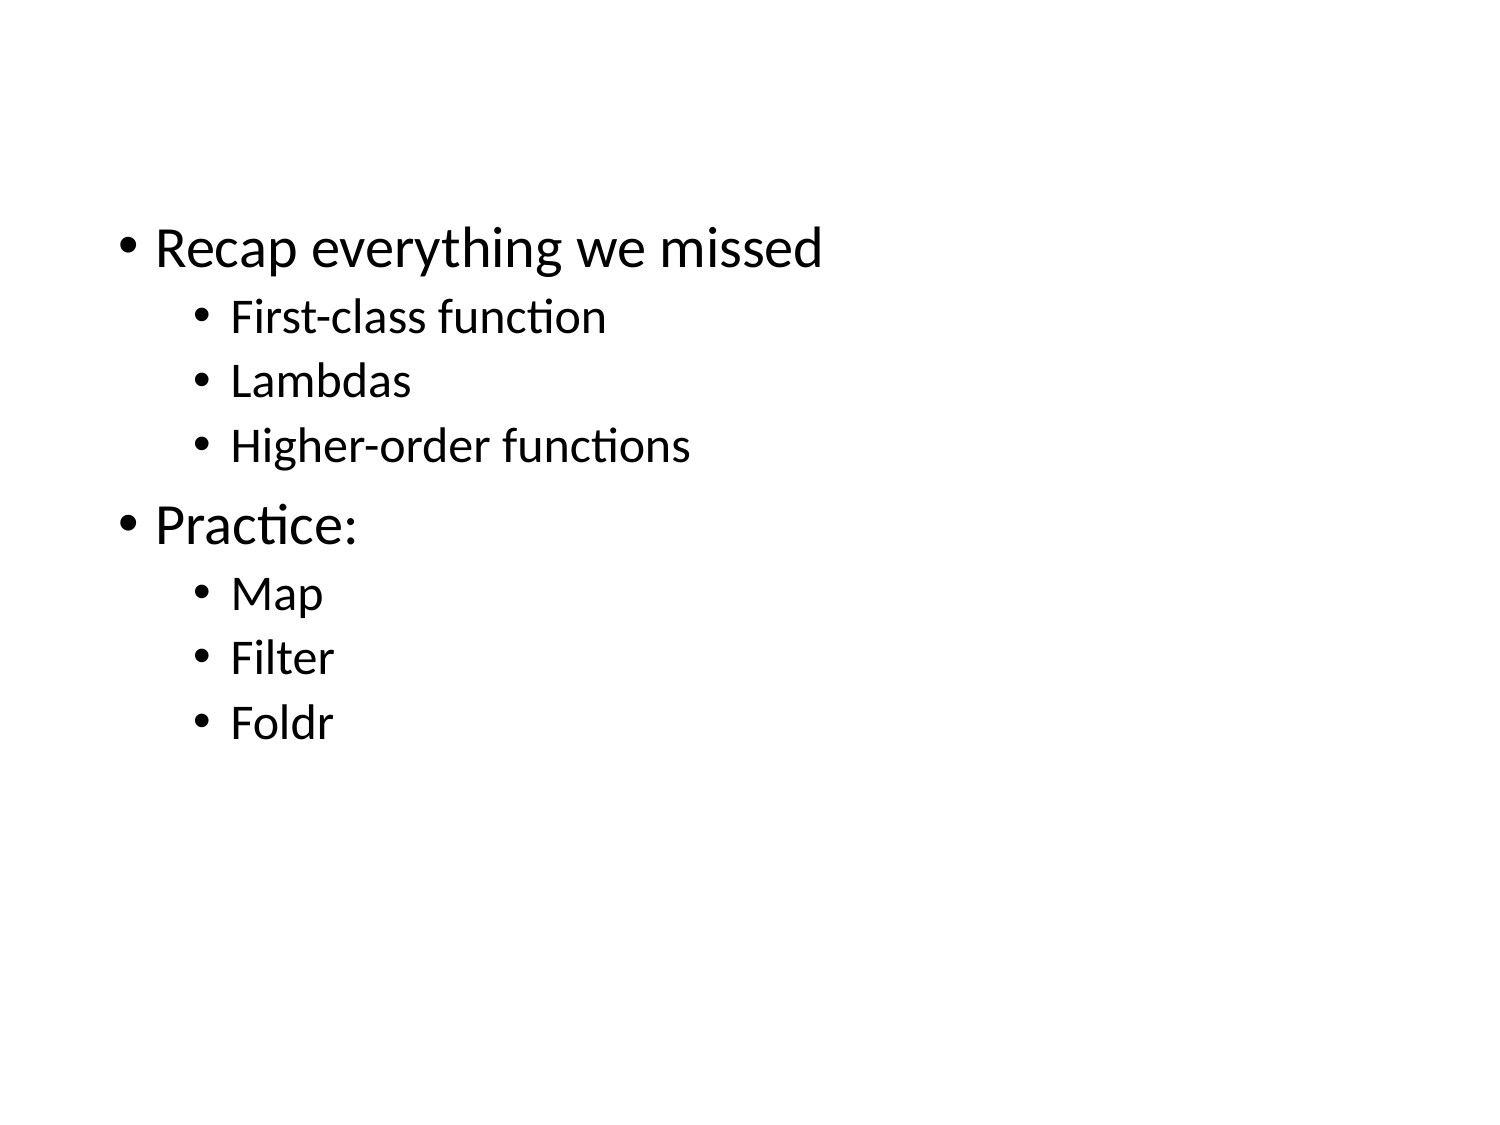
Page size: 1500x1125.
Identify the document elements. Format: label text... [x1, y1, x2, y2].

list Recap everything we missed First-class function Lambdas Higher-order functions Practice: Map Filter Foldr [103, 209, 1397, 1014]
